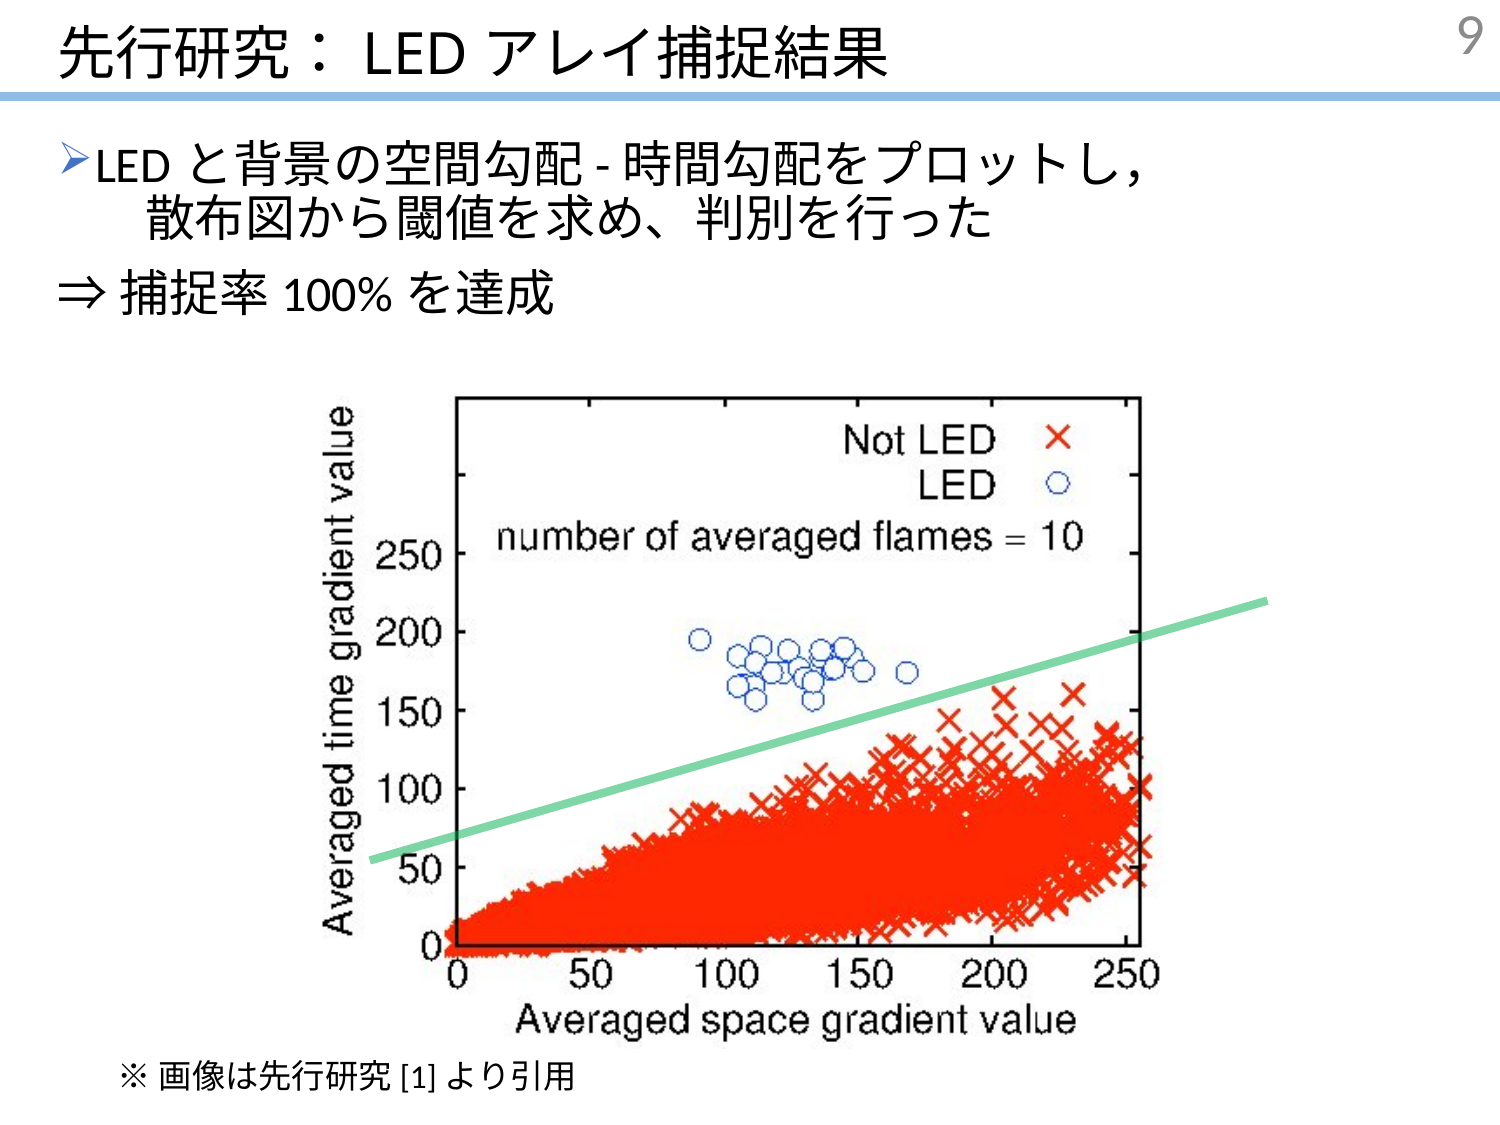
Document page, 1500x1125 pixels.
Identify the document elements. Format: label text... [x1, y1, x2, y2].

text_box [369, 600, 1268, 861]
title 先行研究：LEDアレイ捕捉結果 [42, 0, 1458, 112]
slide_number 9 [1162, 1, 1500, 62]
text_box ※画像は先行研究[1]より引用 [103, 1048, 1397, 1103]
picture [309, 395, 1163, 1049]
list LEDと背景の空間勾配-時間勾配をプロットし， 散布図から閾値を求め、判別を行った ⇒捕捉率100%を達成 [42, 132, 1458, 1014]
